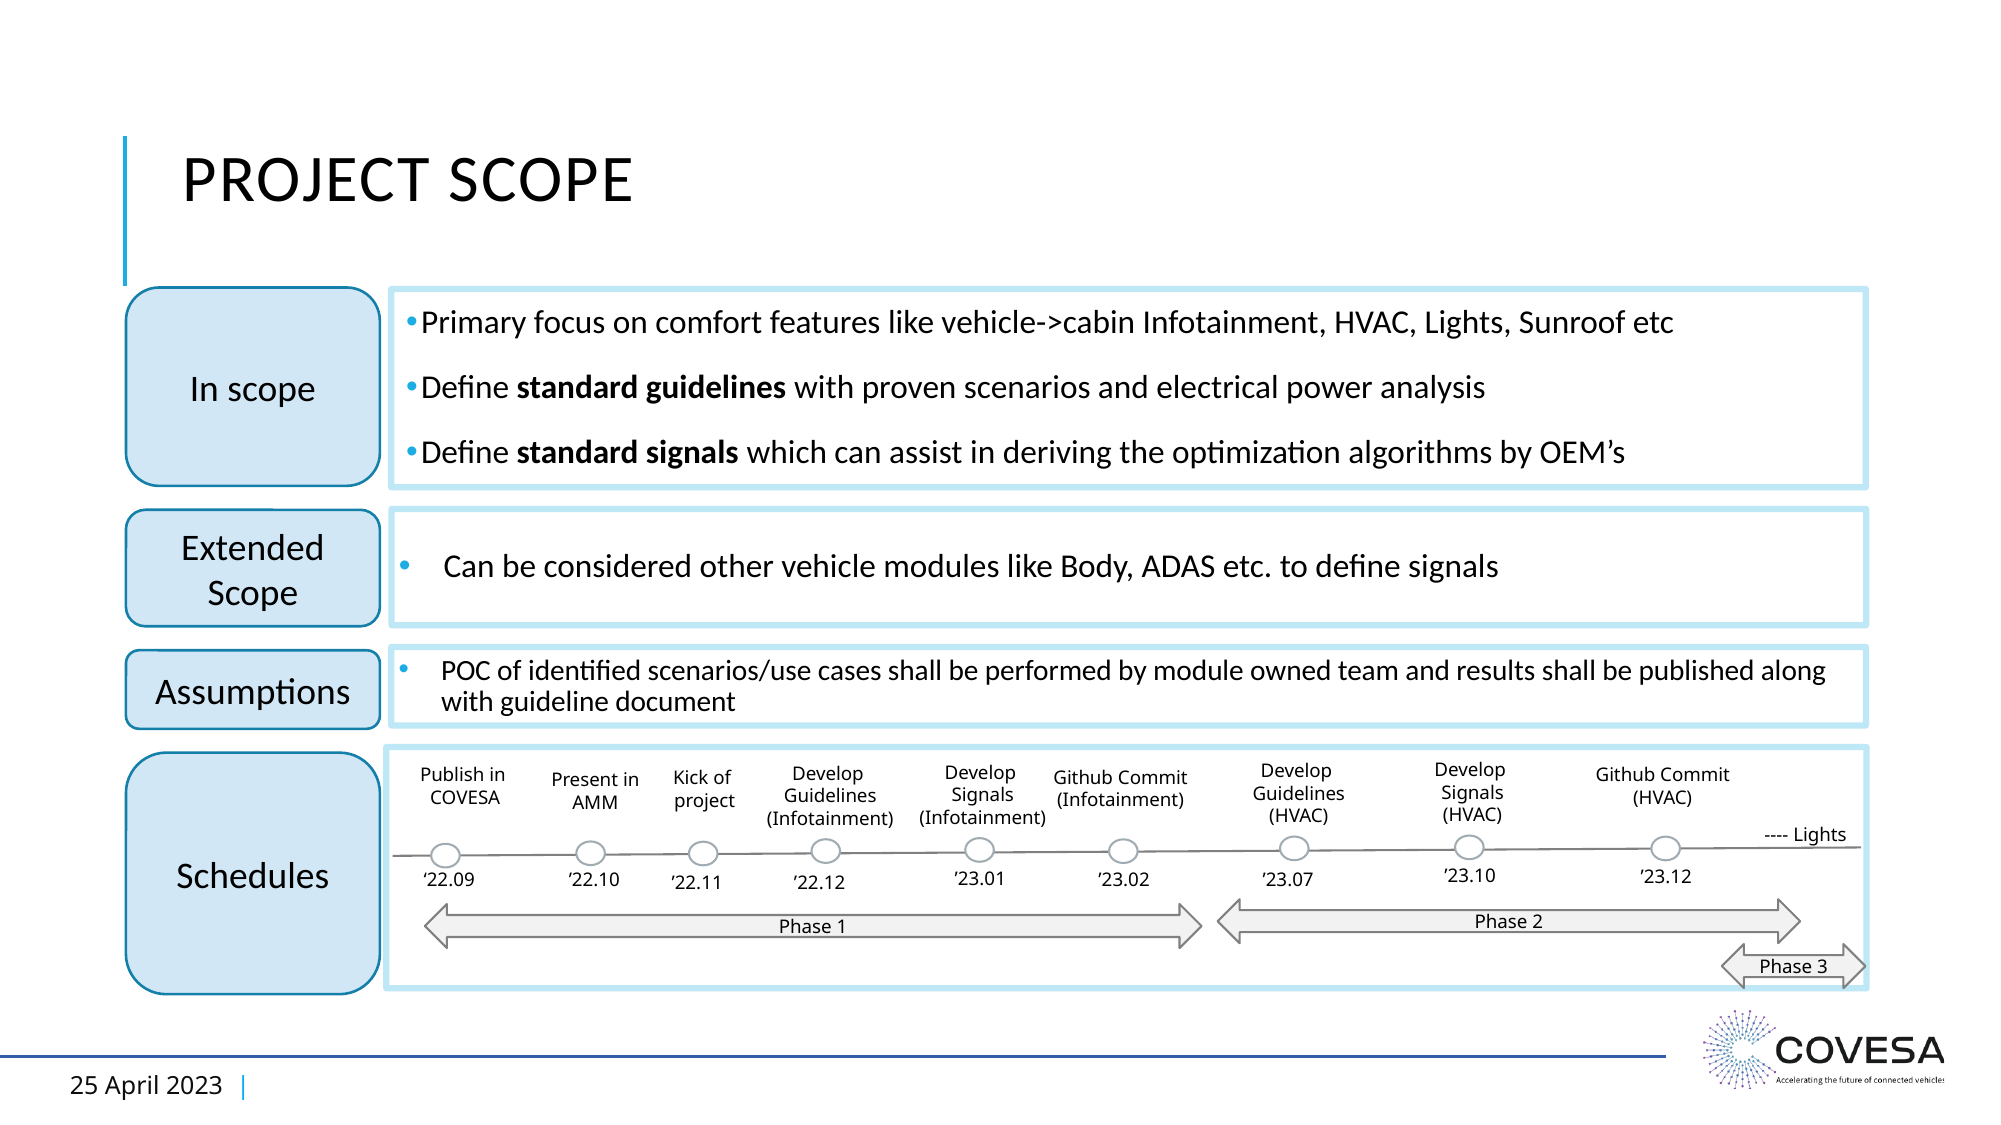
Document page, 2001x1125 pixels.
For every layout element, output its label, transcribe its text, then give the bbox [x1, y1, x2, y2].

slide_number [54, 1054, 319, 1115]
text_box Can be considered other vehicle modules like Body, ADAS etc. to define signals [391, 508, 1867, 626]
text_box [367, 746, 1903, 989]
text_box Assumptions [124, 648, 382, 731]
text_box In scope [124, 286, 382, 488]
picture [1703, 1010, 1945, 1089]
text_box Project Scope [167, 142, 1763, 290]
text_box Primary focus on comfort features like vehicle->cabin Infotainment, HVAC, Lights, Sunroof etc Define standard guidelines with proven scenarios and electrical power analysis Define standard signals which can assist in deriving the optimization algorithms by OEM’s [391, 289, 1866, 488]
text_box POC of identified scenarios/use cases shall be performed by module owned team and results shall be published along with guideline document [391, 646, 1866, 726]
text_box Schedules [124, 751, 361, 996]
text_box Extended Scope [124, 508, 382, 628]
